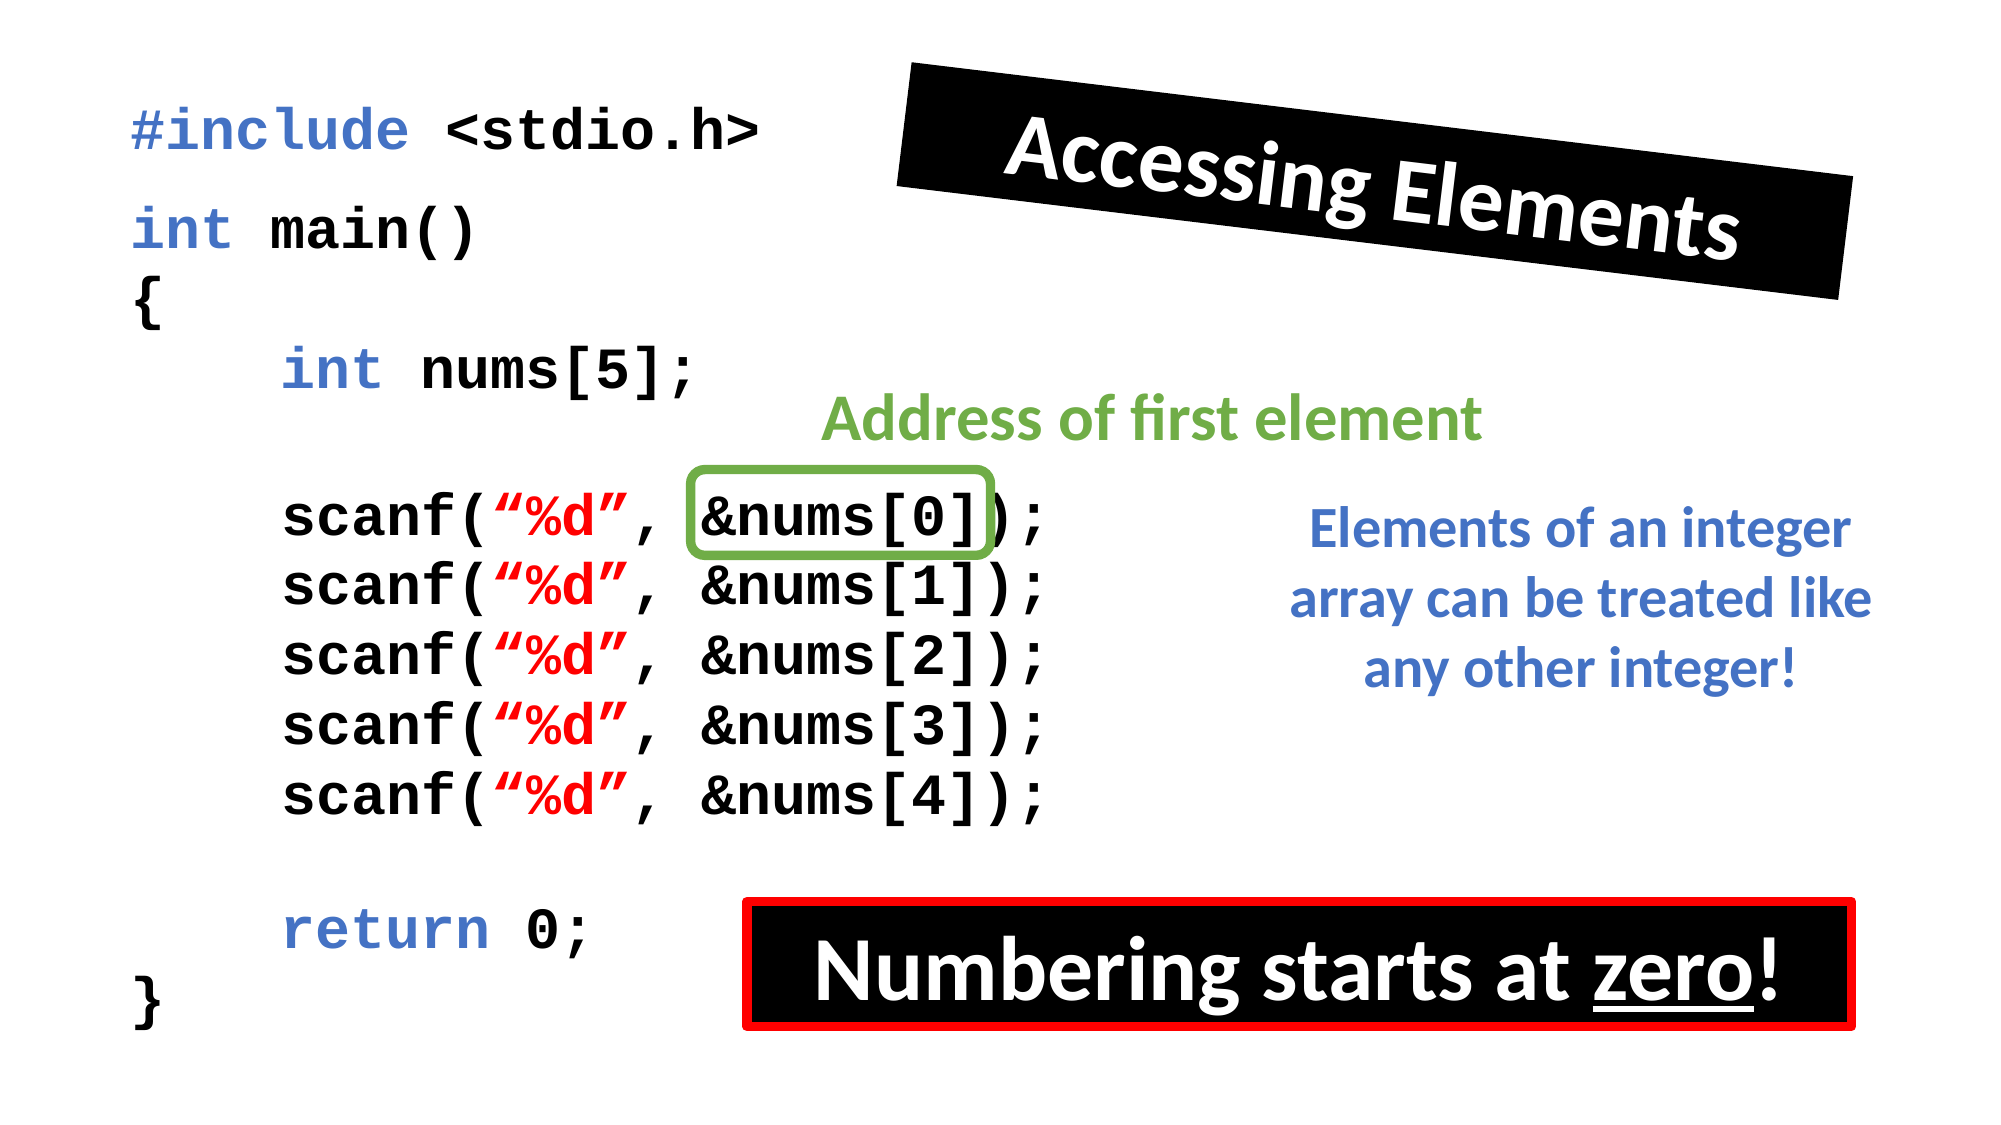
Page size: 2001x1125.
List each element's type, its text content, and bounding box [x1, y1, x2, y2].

text_box [689, 468, 992, 557]
text_box Address of first element [746, 366, 1560, 462]
text_box Numbering starts at zero! [746, 901, 1852, 1027]
text_box Accessing Elements [896, 62, 1854, 300]
text_box scanf(“%d”, &nums[0]); [266, 469, 698, 538]
text_box Elements of an integer array can be treated like any other integer! [1269, 481, 1893, 707]
text_box scanf(“%d”, &nums[0]); [983, 469, 1902, 555]
text_box scanf(“%d”, &nums[1]); scanf(“%d”, &nums[2]); scanf(“%d”, &nums[3]); scanf(“%d”, &nums[4]); [266, 538, 1356, 834]
text_box #include <stdio.h> int main() { int nums[5]; return 0; } [115, 83, 1430, 1038]
